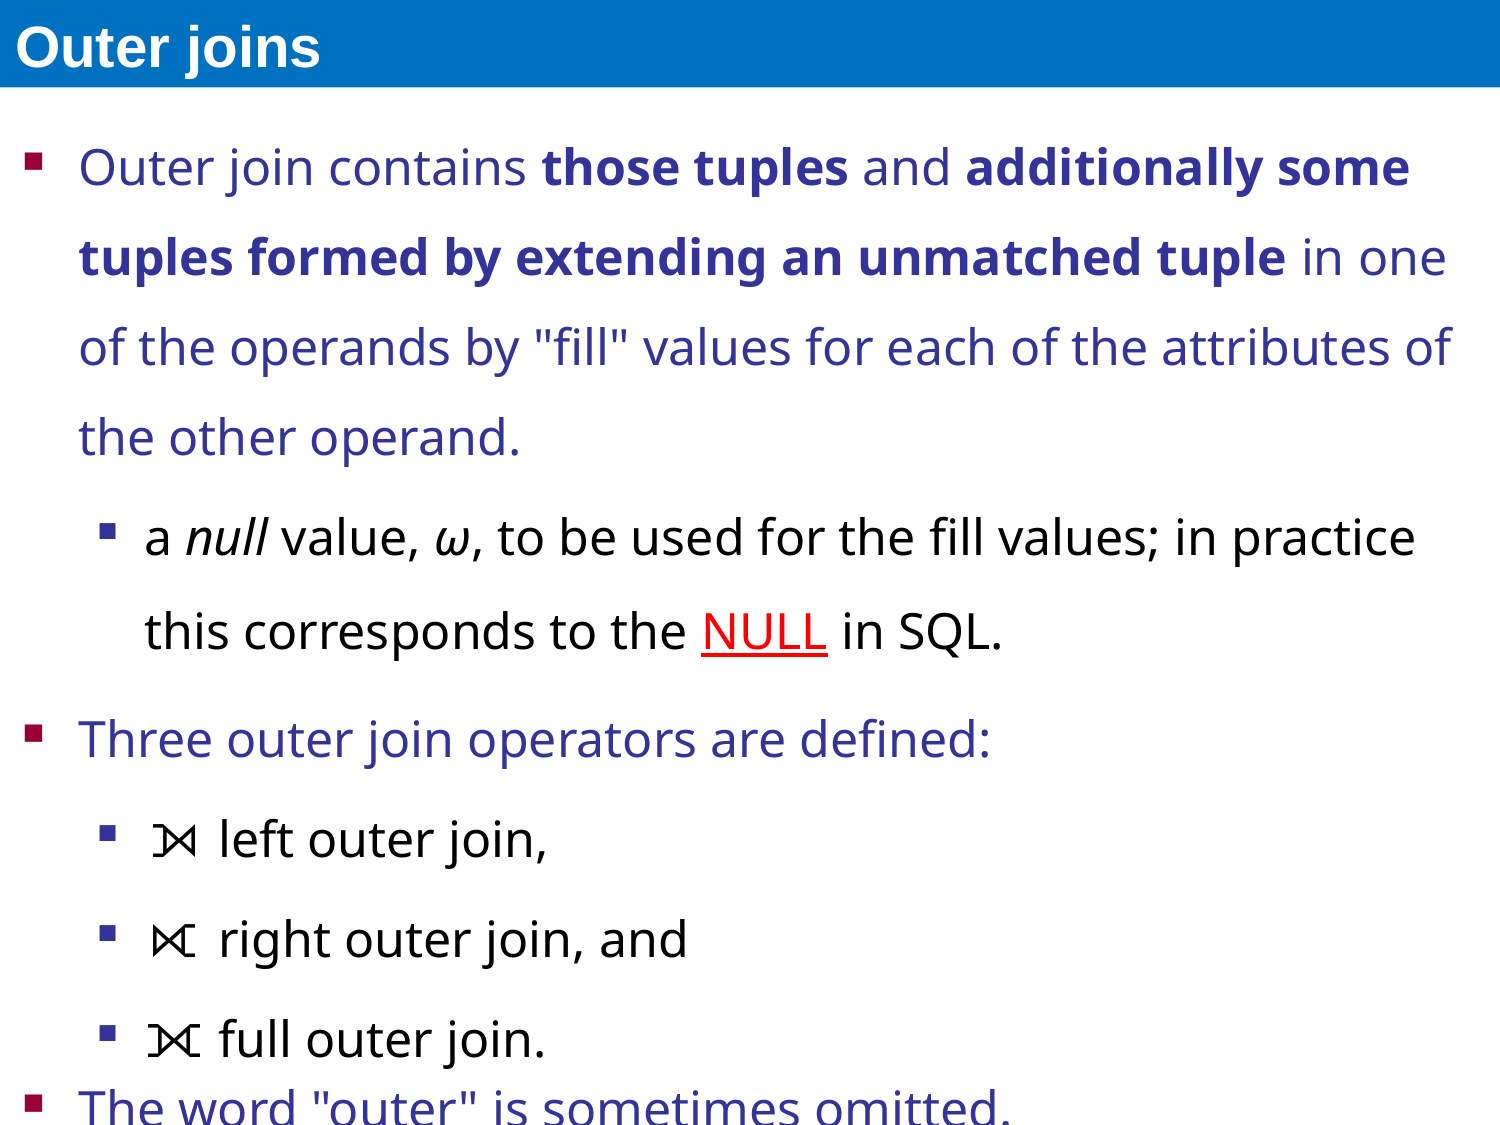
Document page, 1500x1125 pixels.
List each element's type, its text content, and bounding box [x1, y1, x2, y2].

list Outer join contains those tuples and additionally some tuples formed by extending an unmatched tuple in one of the operands by "fill" values for each of the attributes of the other operand. a null value, ω, to be used for the fill values; in practice this corresponds to the NULL in SQL. Three outer join operators are defined: ⟕ left outer join, ⟖ right outer join, and ⟗ full outer join. The word "outer" is sometimes omitted. [7, 97, 1491, 1117]
title Outer joins [0, 0, 1500, 88]
